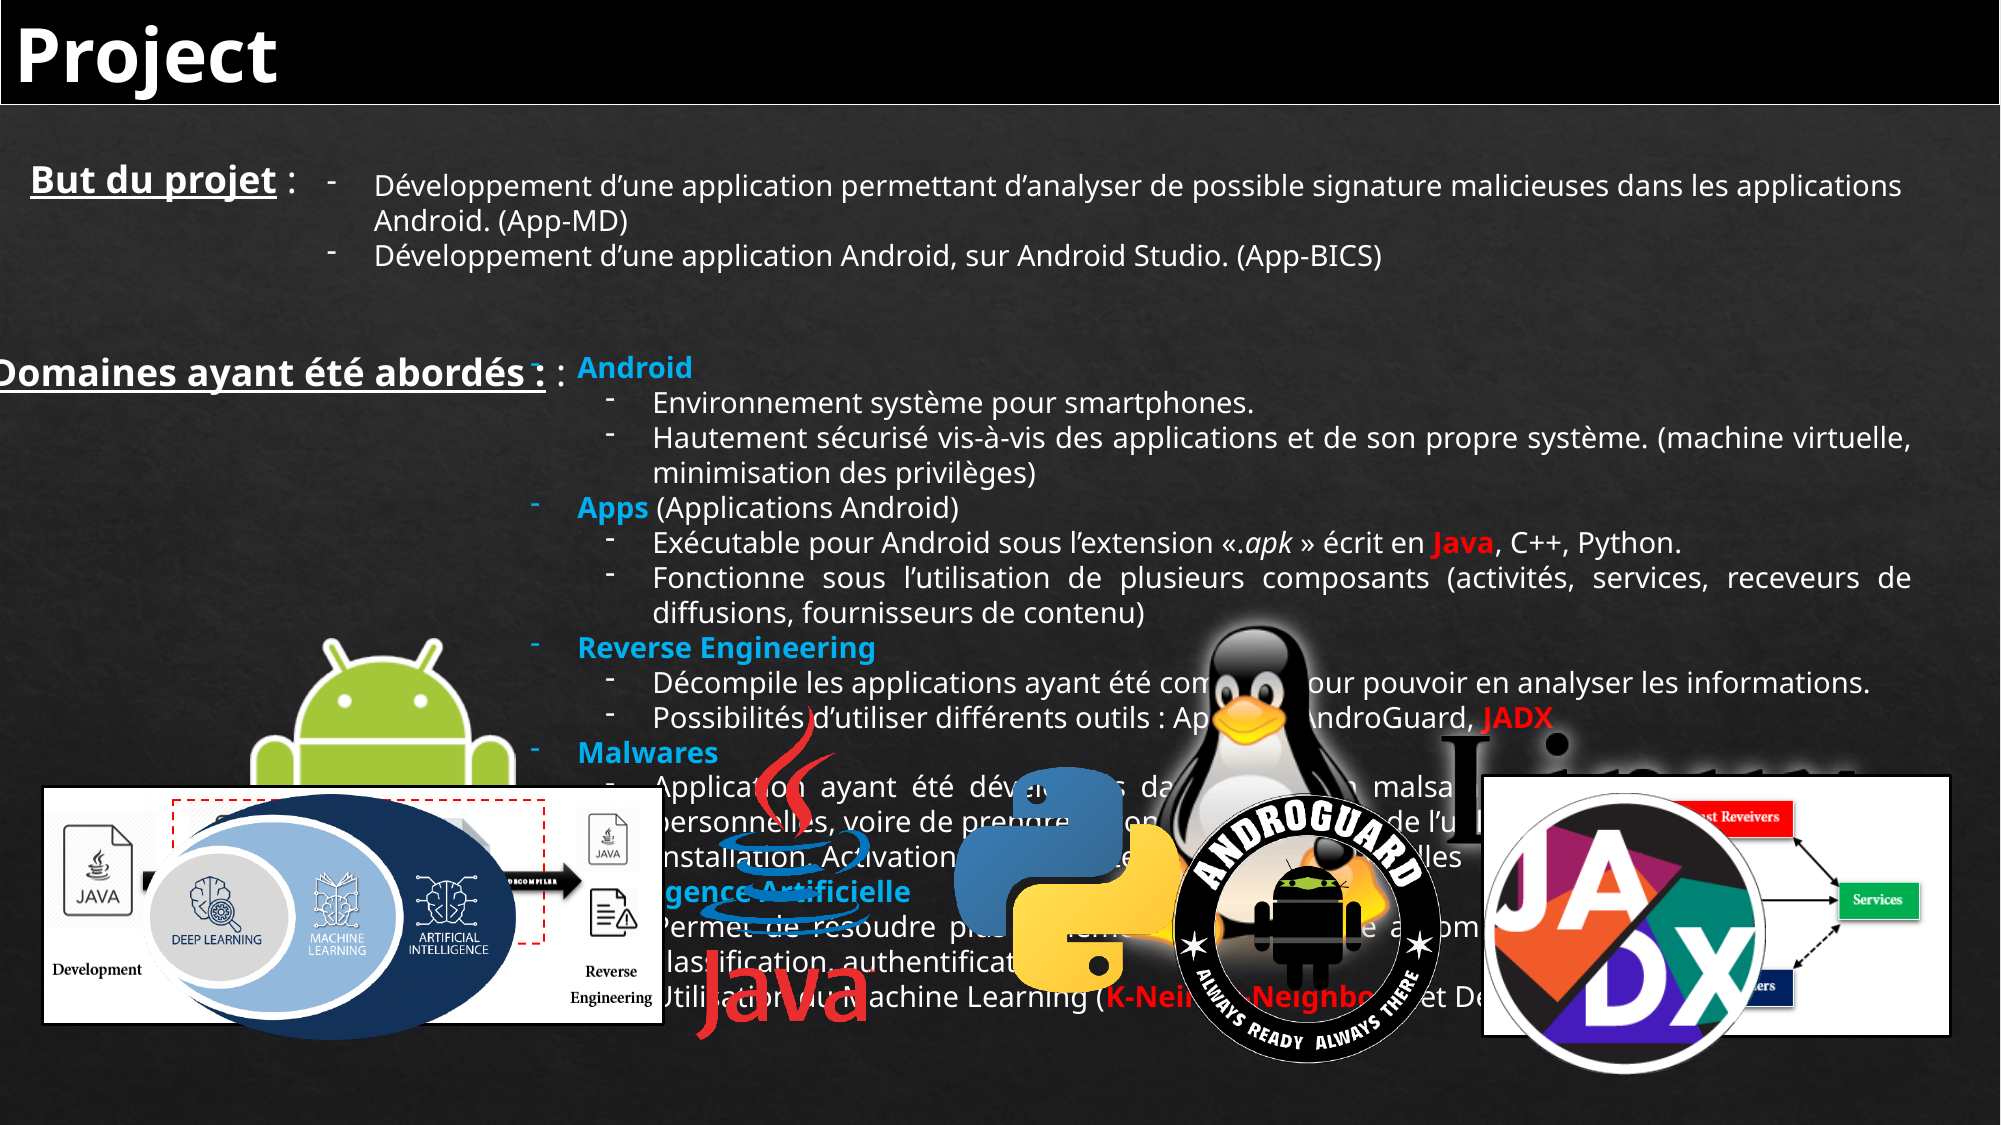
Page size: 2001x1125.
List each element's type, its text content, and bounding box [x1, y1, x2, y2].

picture [694, 705, 875, 1040]
text_box Domaines ayant été abordés : : [0, 341, 515, 402]
picture [43, 638, 662, 1040]
text_box Project [0, 0, 2000, 105]
text_box But du projet : [14, 148, 312, 208]
picture [954, 598, 1950, 1076]
text_box Android Environnement système pour smartphones. Hautement sécurisé vis-à-vis des applications et de son propre système. (machine virtuelle, minimisation des privilèges) Apps (Applications Android) Exécutable pour Android sous l’extension «.apk » écrit en Java, C++, Python. Fonctionne sous l’utilisation de plusieurs composants (activités, services, receveurs de diffusions, fournisseurs de contenu) Reverse Engineering Décompile les applications ayant été compilés pour pouvoir en analyser les informations. Possibilités d’utiliser différents outils : ApkTool, AndroGuard, JADX Malwares Application ayant été développés dans l’intention malsaine de dérobé des informations personnelles, voire de prendre le contre de l’appareil, de l’utilisateur, afin d’en faire profit. Installation, Activation, Payloads, techniques additionnelles Intelligence Artificielle Permet de résoudre plus facilement et de manière automatique des problèmes liés à la classification, authentification,… Utilisation du Machine Learning (K-Neirest-Neighbors) et Deep Learning (Neural Networks) [515, 341, 1928, 1021]
text_box Développement d’une application permettant d’analyser de possible signature malicieuses dans les applications Android. (App-MD) Développement d’une application Android, sur Android Studio. (App-BICS) [312, 159, 1928, 280]
